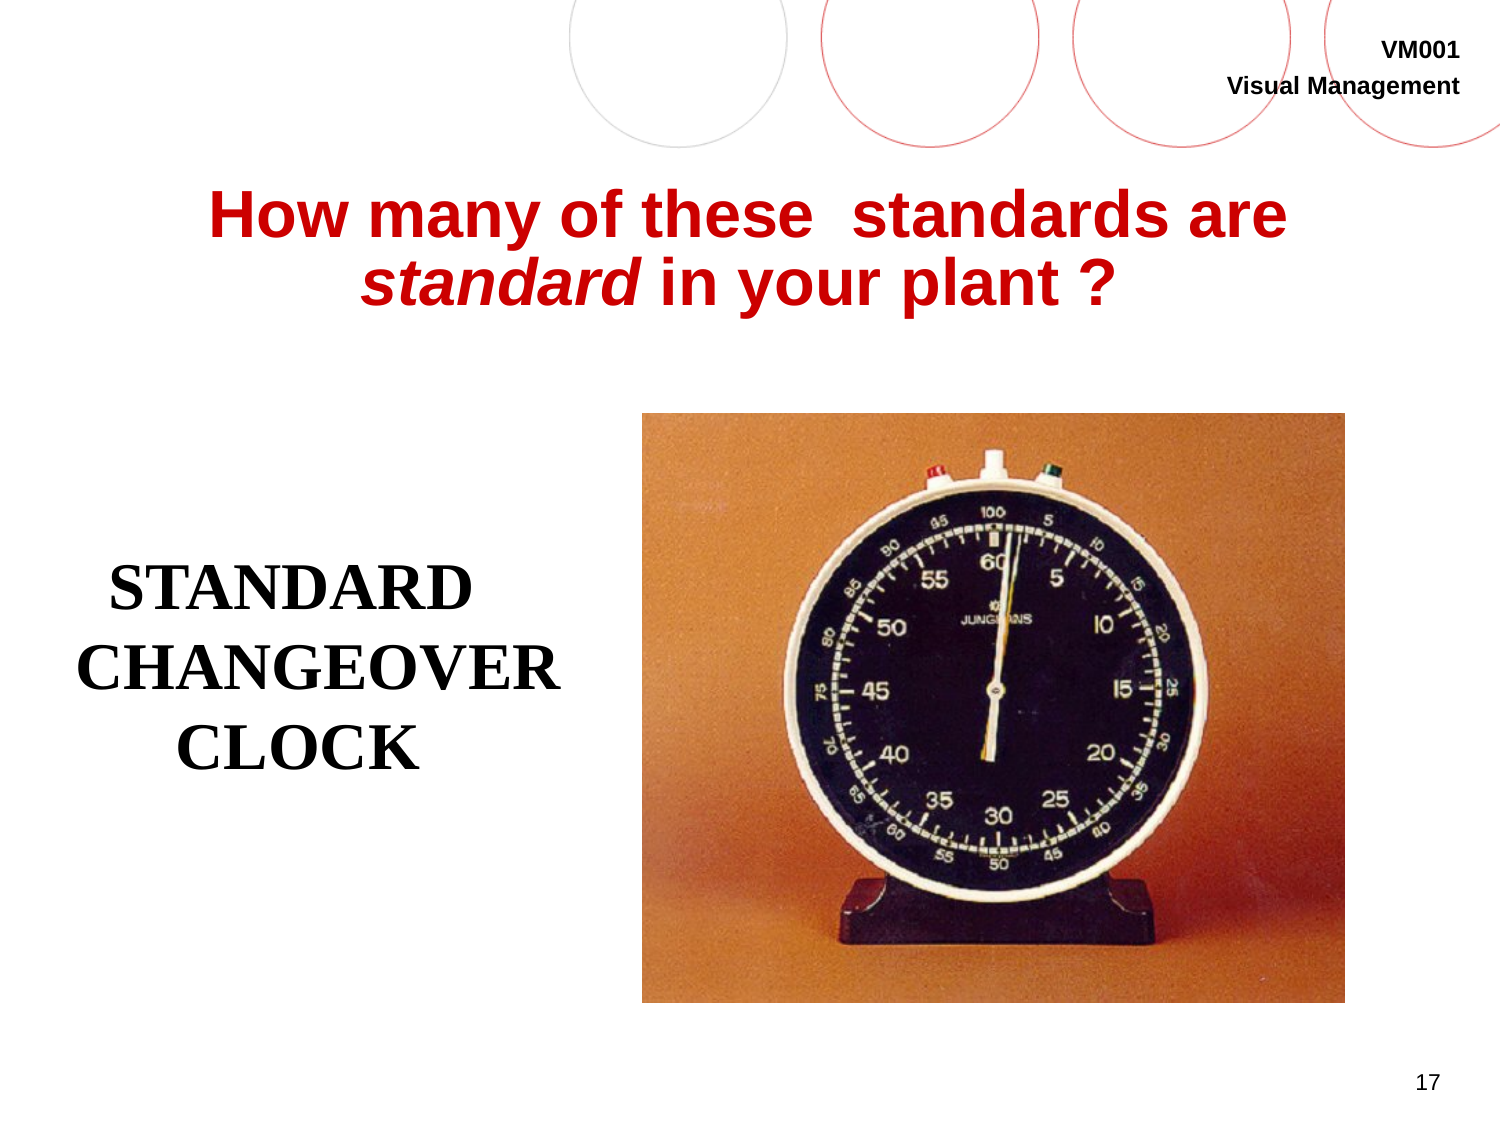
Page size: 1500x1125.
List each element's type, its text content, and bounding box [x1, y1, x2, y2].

picture [568, 0, 1500, 149]
text_box STANDARD CHANGEOVER CLOCK [59, 535, 593, 791]
title How many of these standards are standard in your plant ? [63, 205, 1435, 297]
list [642, 413, 1346, 1003]
